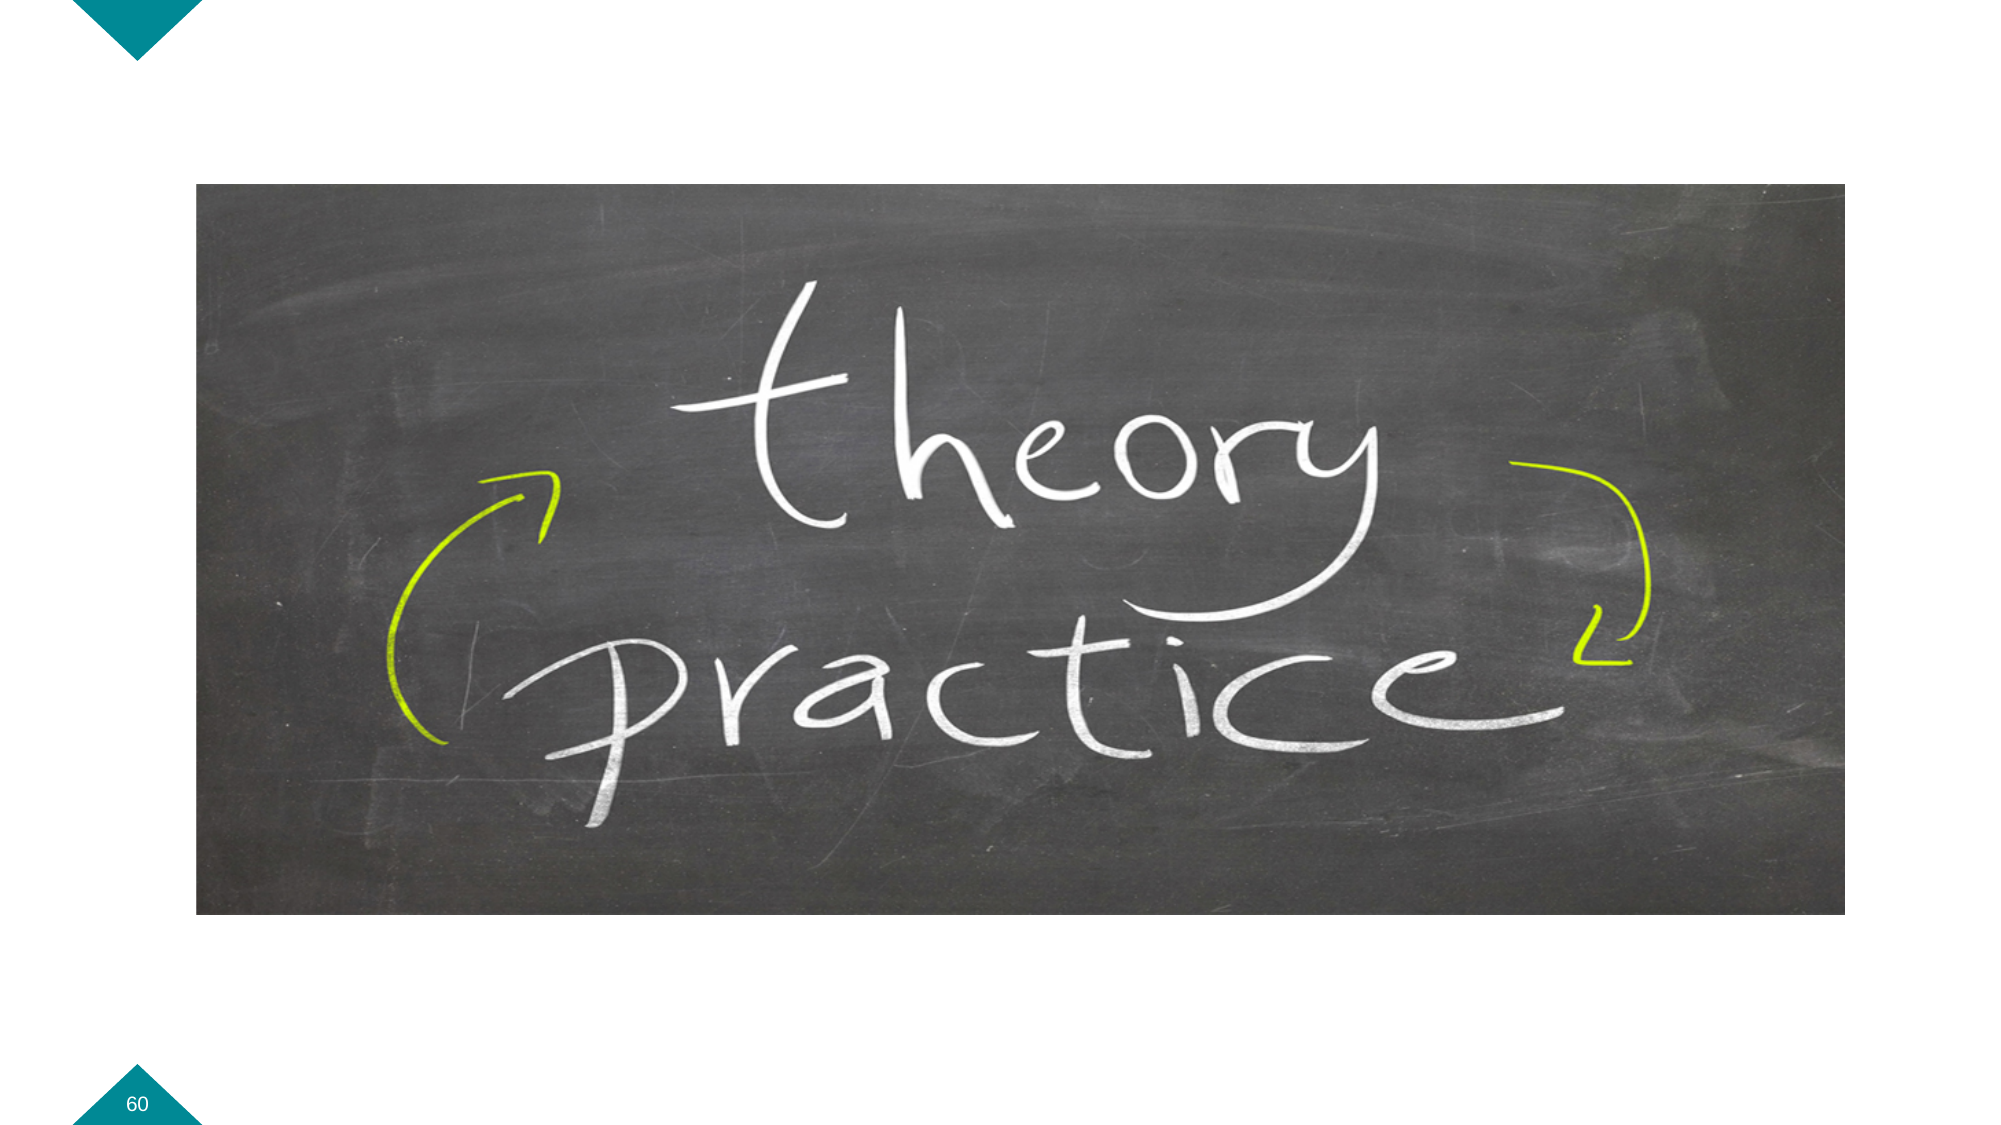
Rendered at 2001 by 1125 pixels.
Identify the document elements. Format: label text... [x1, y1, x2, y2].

slide_number 60 [91, 1082, 184, 1121]
picture [194, 184, 1845, 915]
